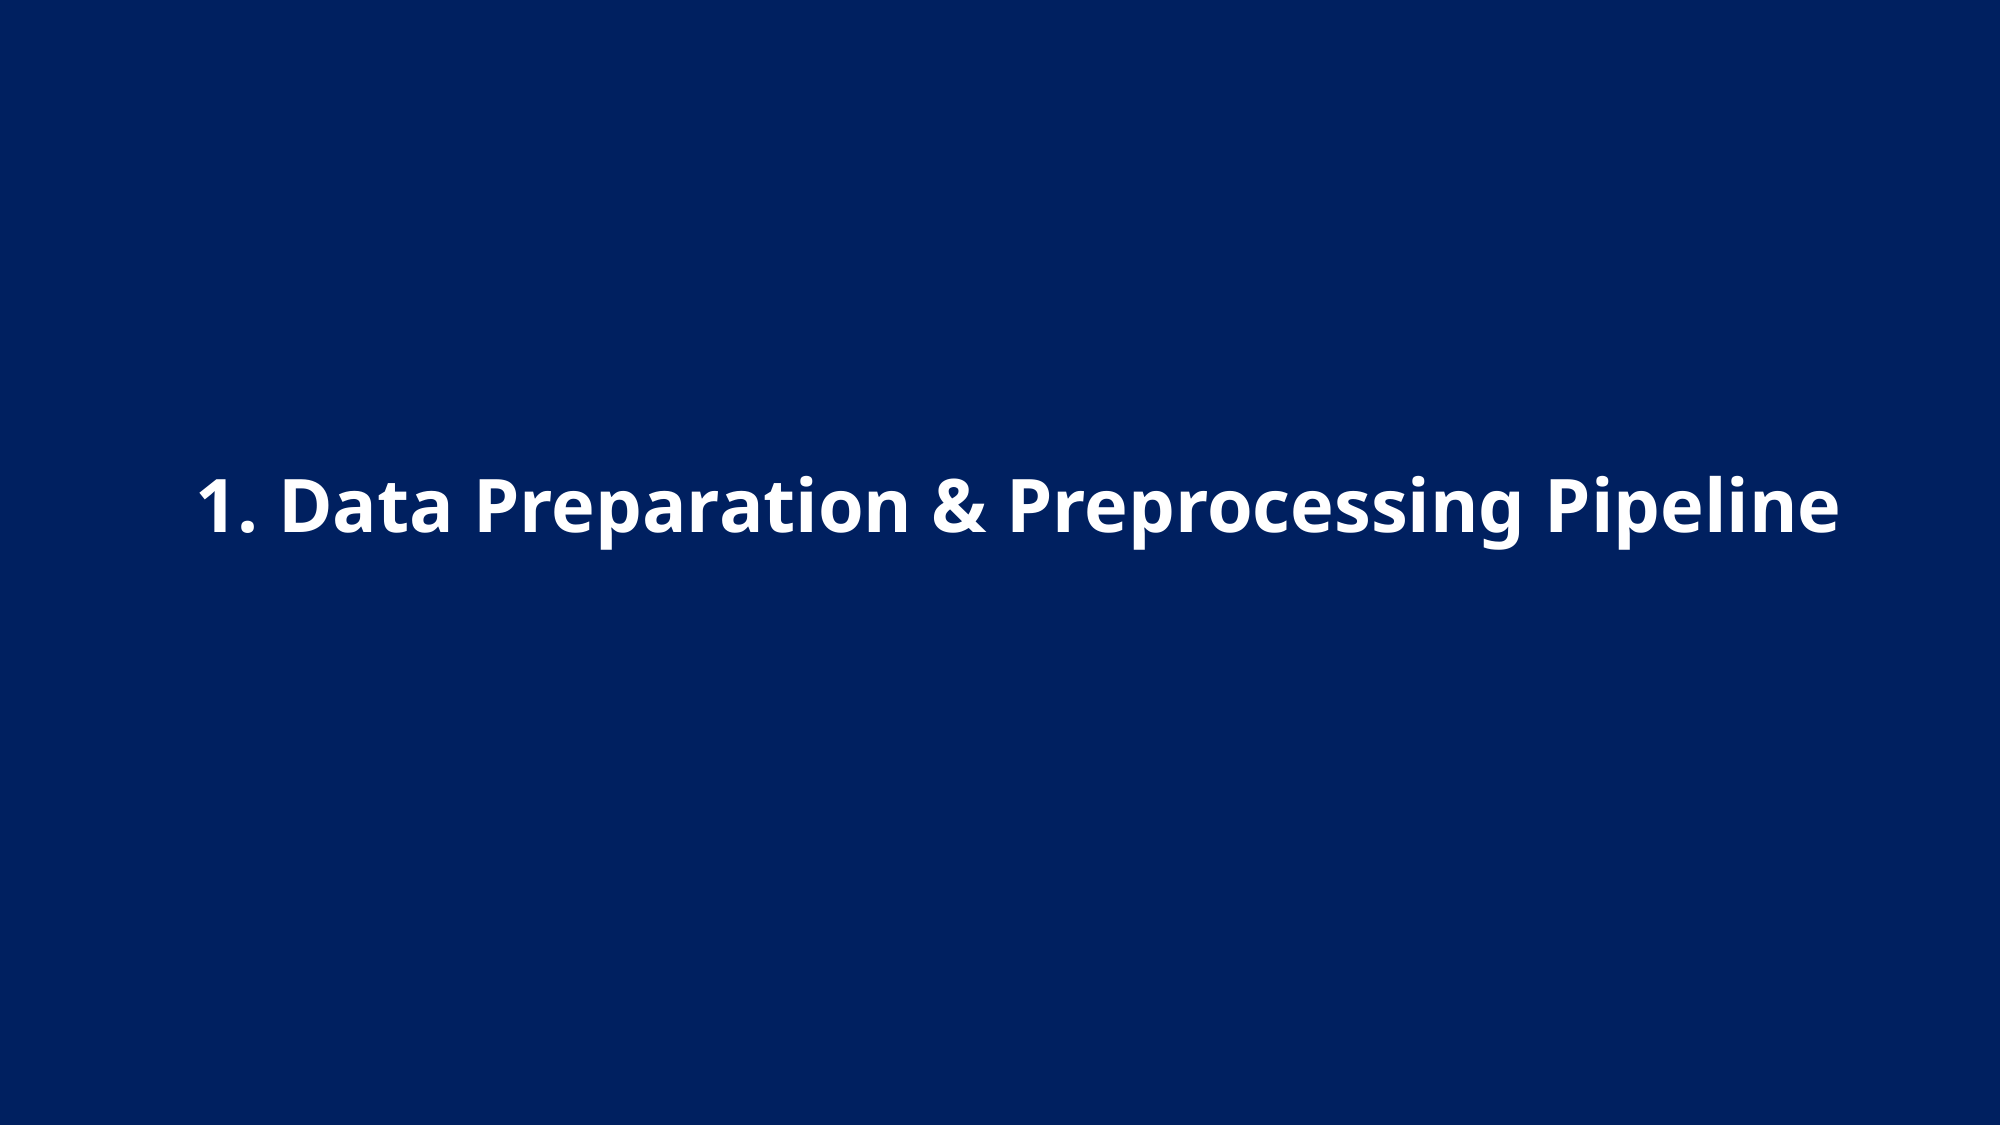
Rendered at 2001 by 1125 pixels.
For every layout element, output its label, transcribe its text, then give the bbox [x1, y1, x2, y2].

title 1. Data Preparation & Preprocessing Pipeline [156, 441, 1882, 576]
